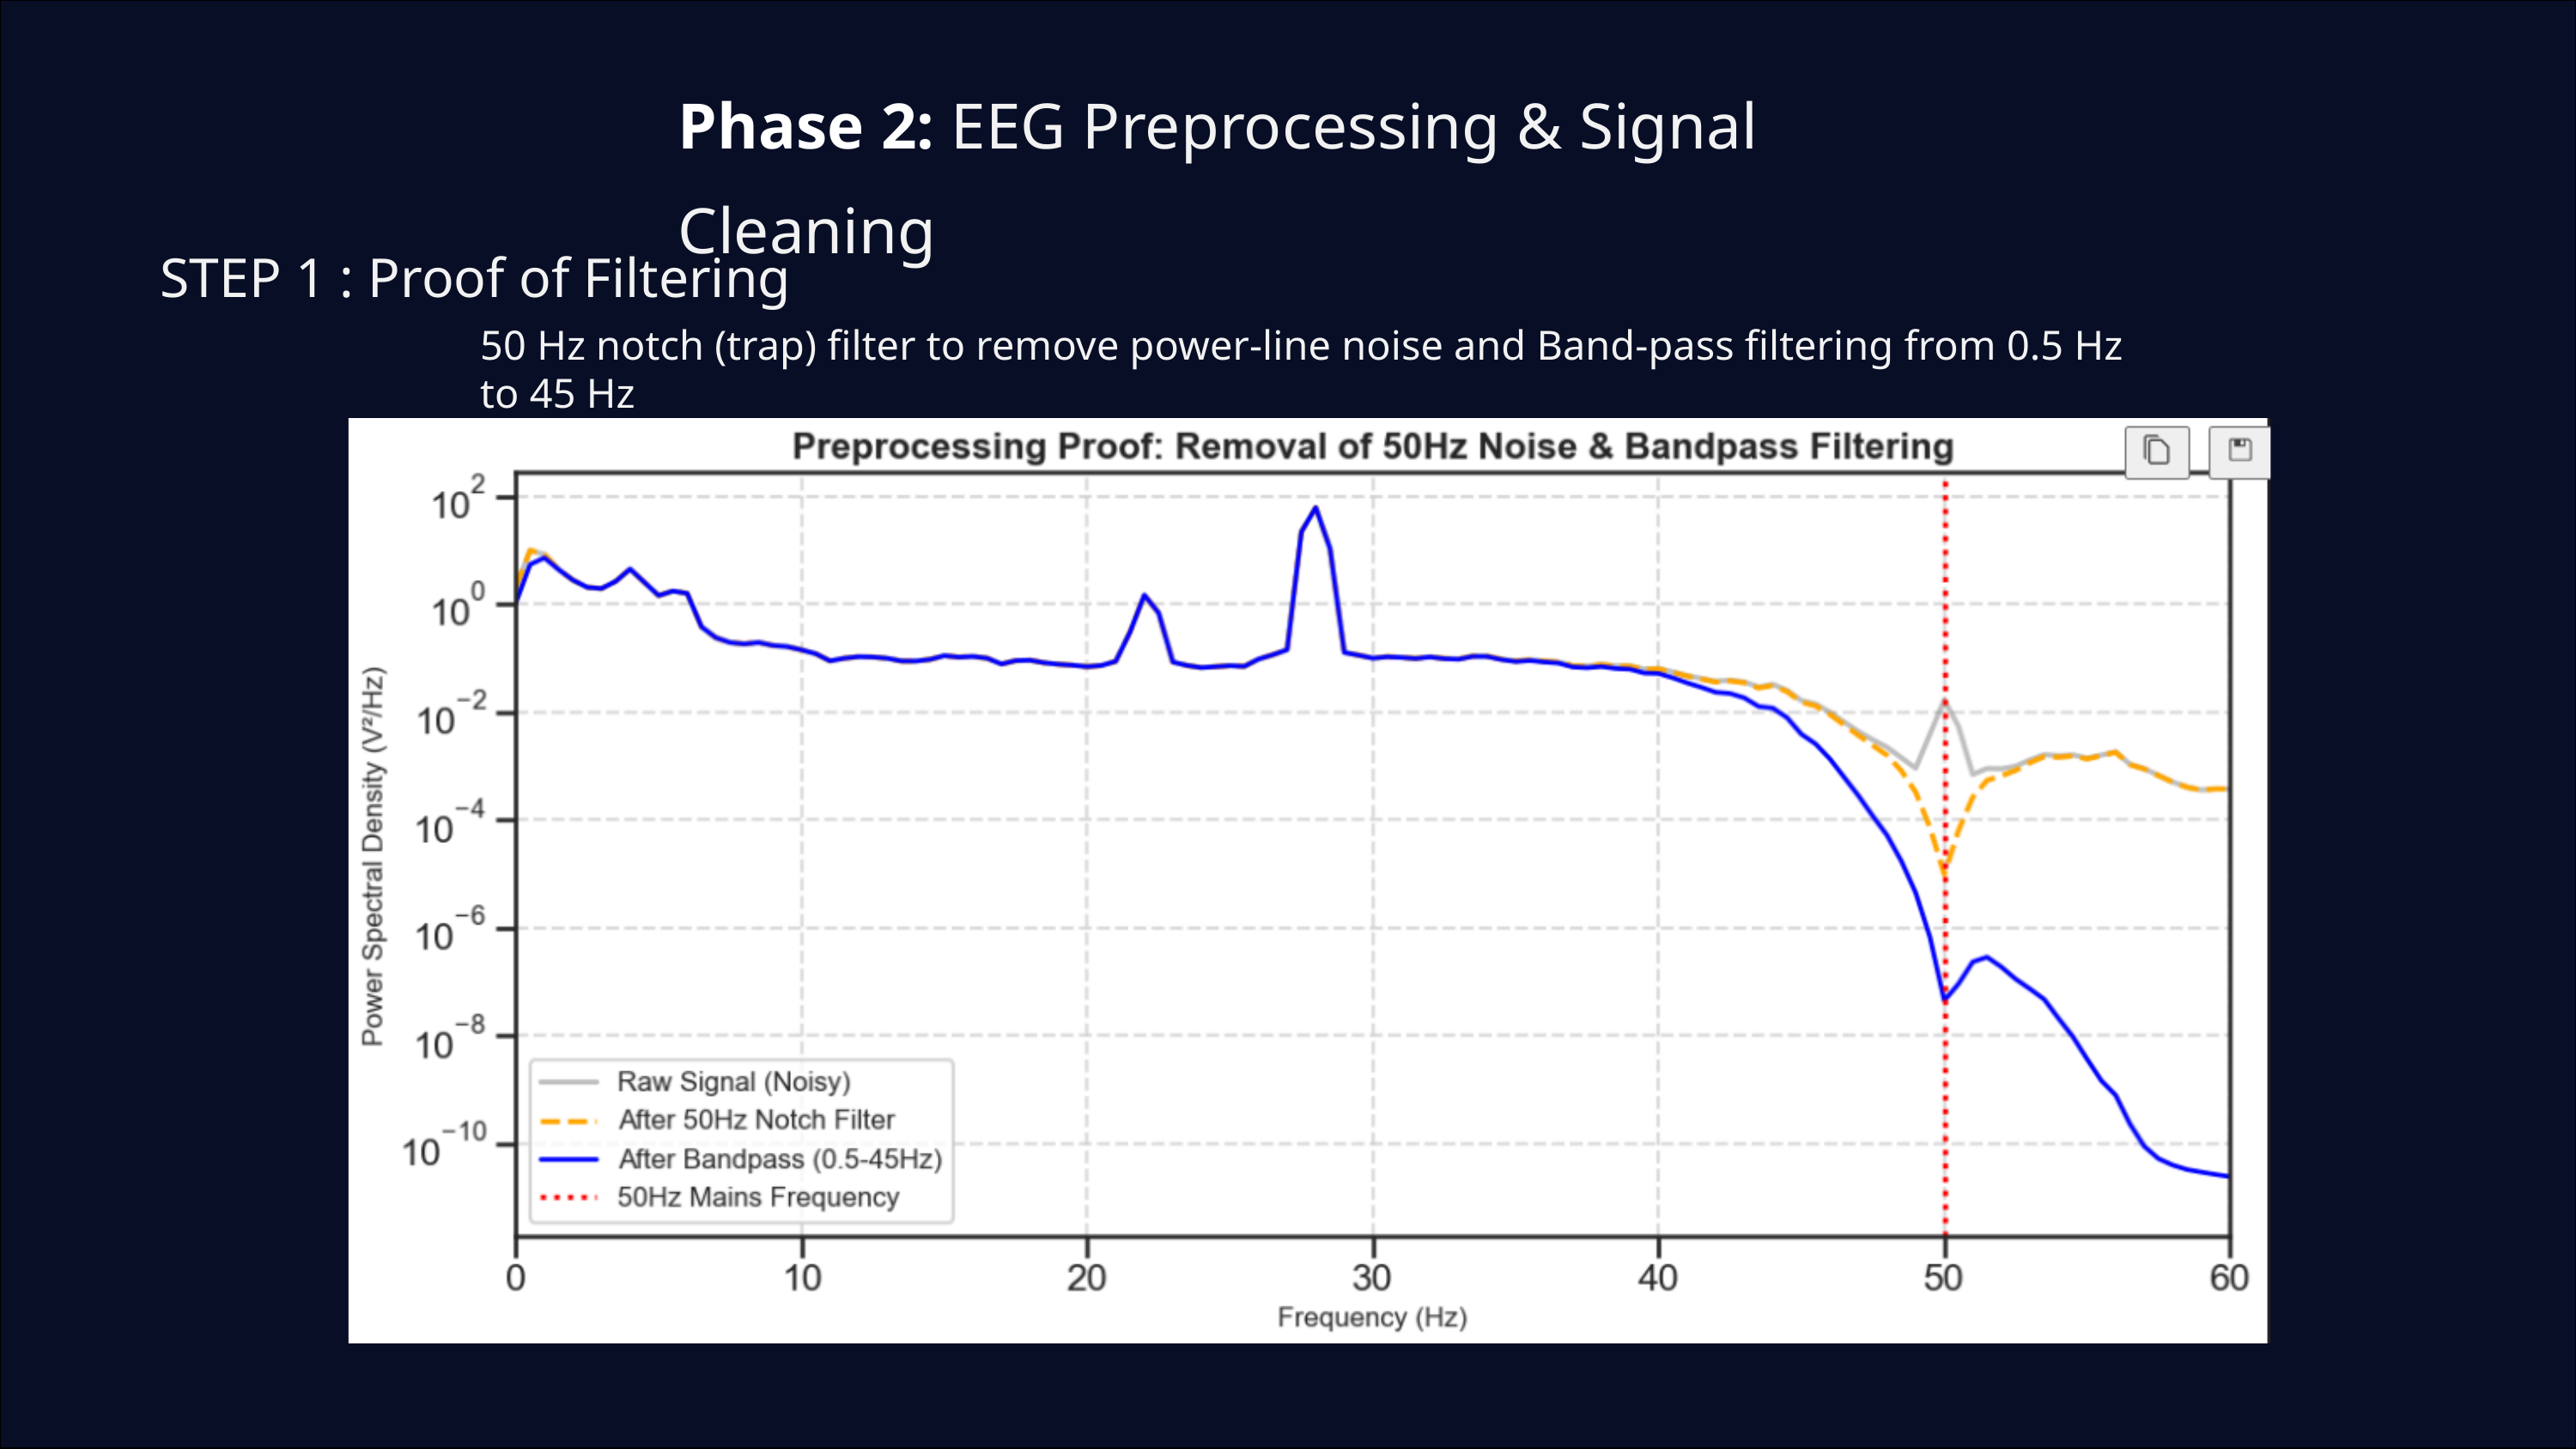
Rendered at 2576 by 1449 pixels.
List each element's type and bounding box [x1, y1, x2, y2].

text_box [0, 0, 2576, 1449]
